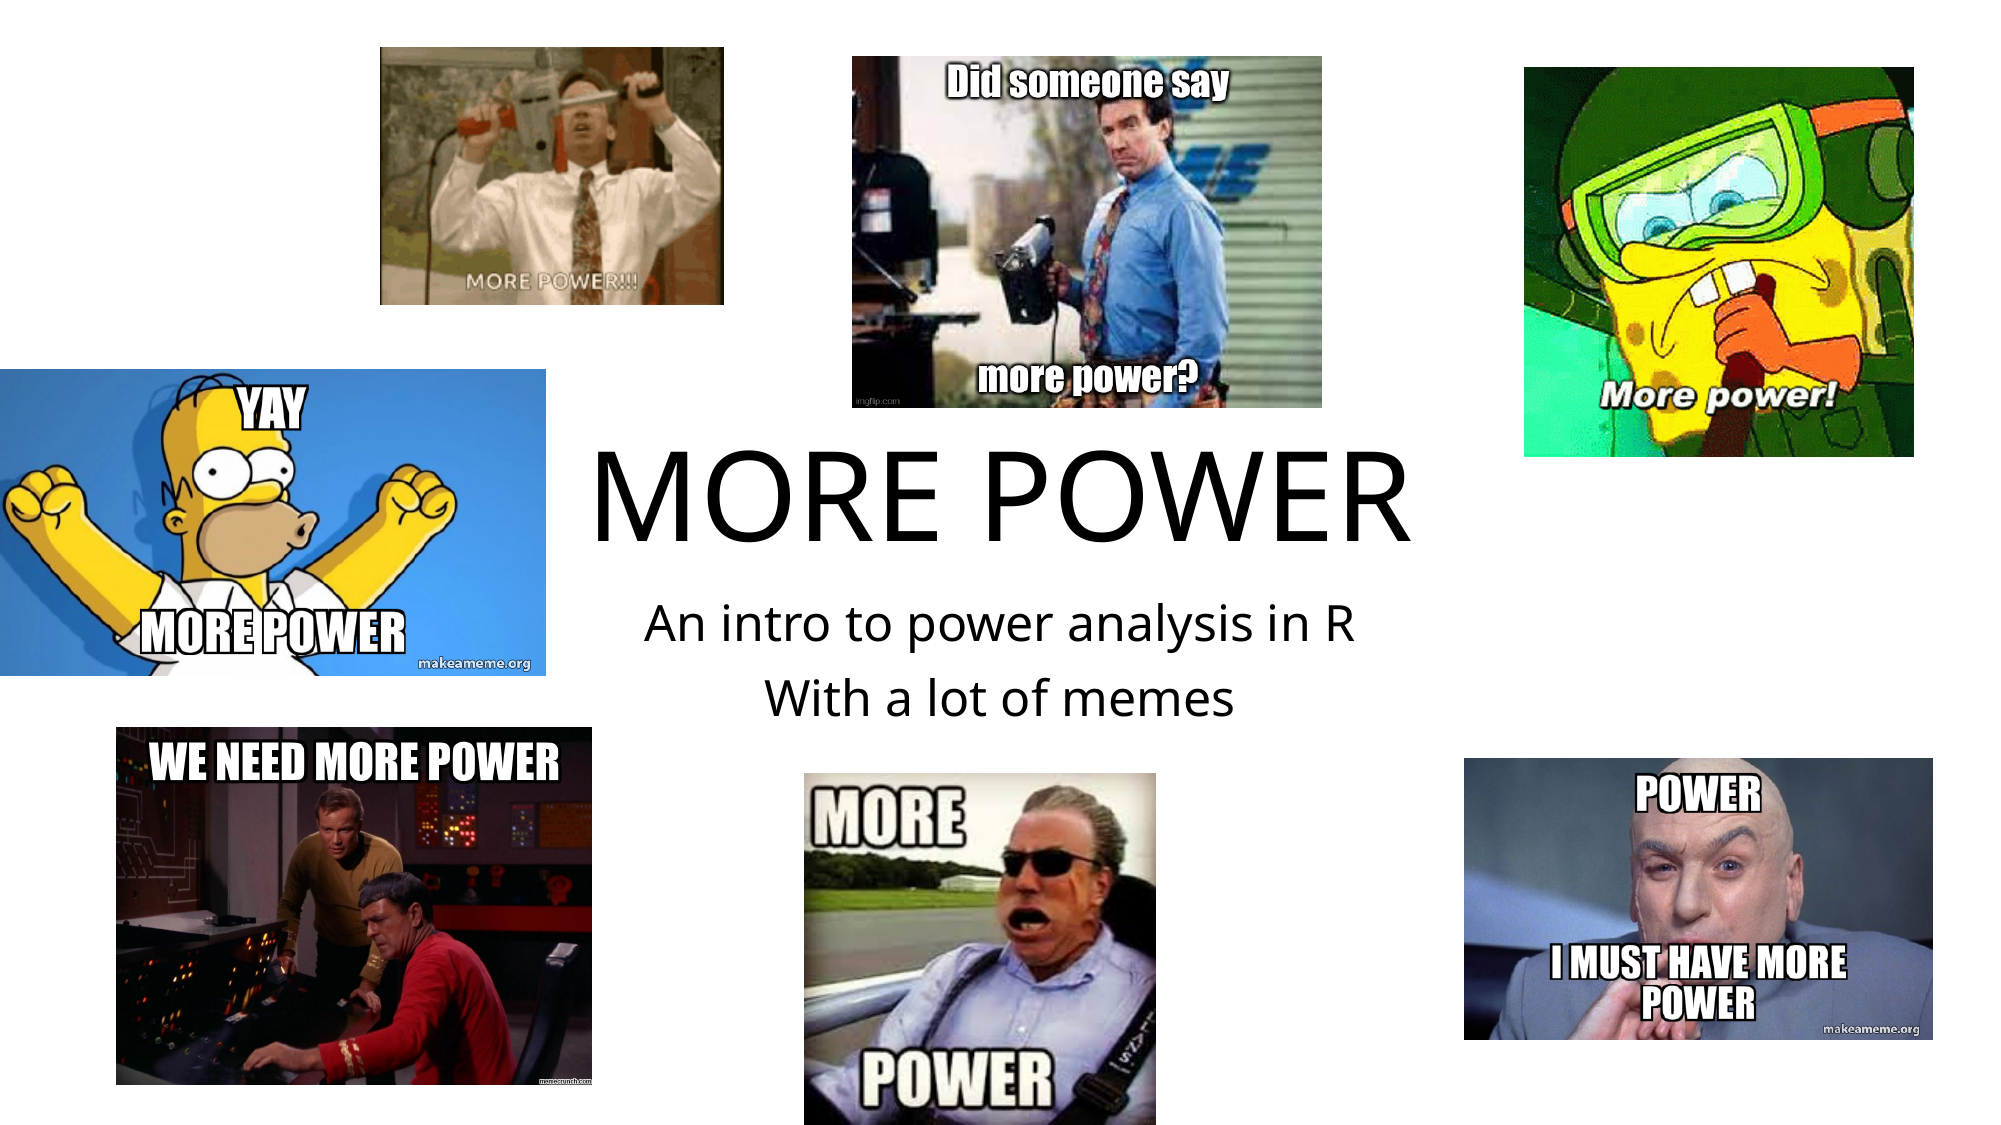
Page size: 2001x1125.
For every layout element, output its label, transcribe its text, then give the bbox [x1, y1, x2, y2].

picture [1463, 758, 1934, 1041]
picture [851, 56, 1322, 409]
picture [0, 368, 546, 676]
picture [1523, 67, 1914, 458]
picture [115, 727, 593, 1085]
picture [803, 772, 1157, 1125]
title MORE POWER [249, 184, 1750, 576]
subtitle An intro to power analysis in R With a lot of memes [249, 590, 1750, 863]
picture [379, 46, 725, 306]
